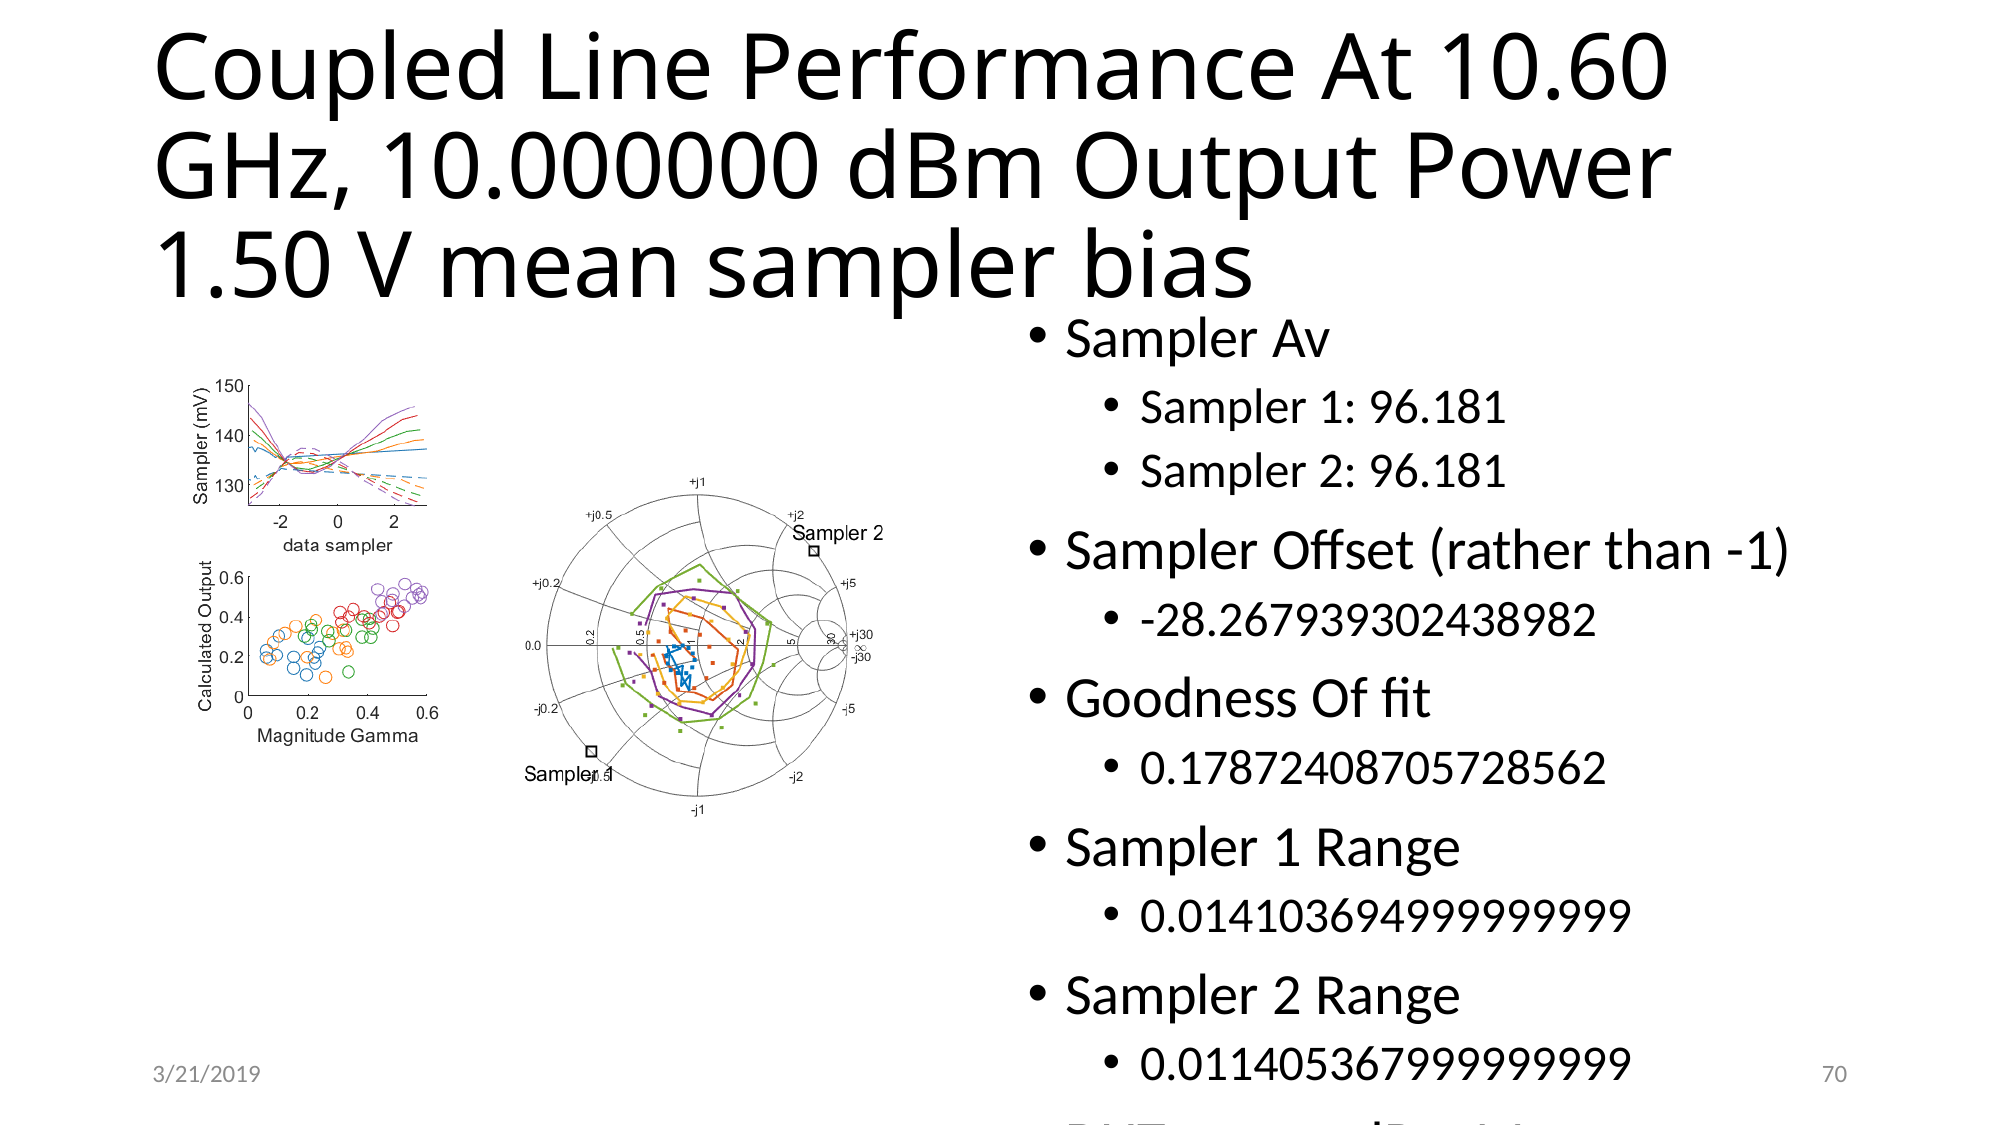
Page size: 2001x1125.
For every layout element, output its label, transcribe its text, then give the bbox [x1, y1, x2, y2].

footer [662, 1042, 1338, 1103]
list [137, 337, 988, 975]
title Coupled Line Performance At 10.60 GHz, 10.000000 dBm Output Power 1.50 V mean sampler bias [137, 59, 1863, 278]
list Sampler Av Sampler 1: 96.181 Sampler 2: 96.181 Sampler Offset (rather than -1) -28.267939302438982 Goodness Of fit 0.17872408705728562 Sampler 1 Range 0.014103694999999999 Sampler 2 Range 0.011405367999999999 DUT output dBm Mean 9.9697424815403721 DUT input dBm Mean 10.523824737583093 RMS Error 0.099379981087121649 [1012, 299, 1863, 1014]
slide_number ‹#› [1412, 1042, 1863, 1103]
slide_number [137, 1042, 588, 1103]
